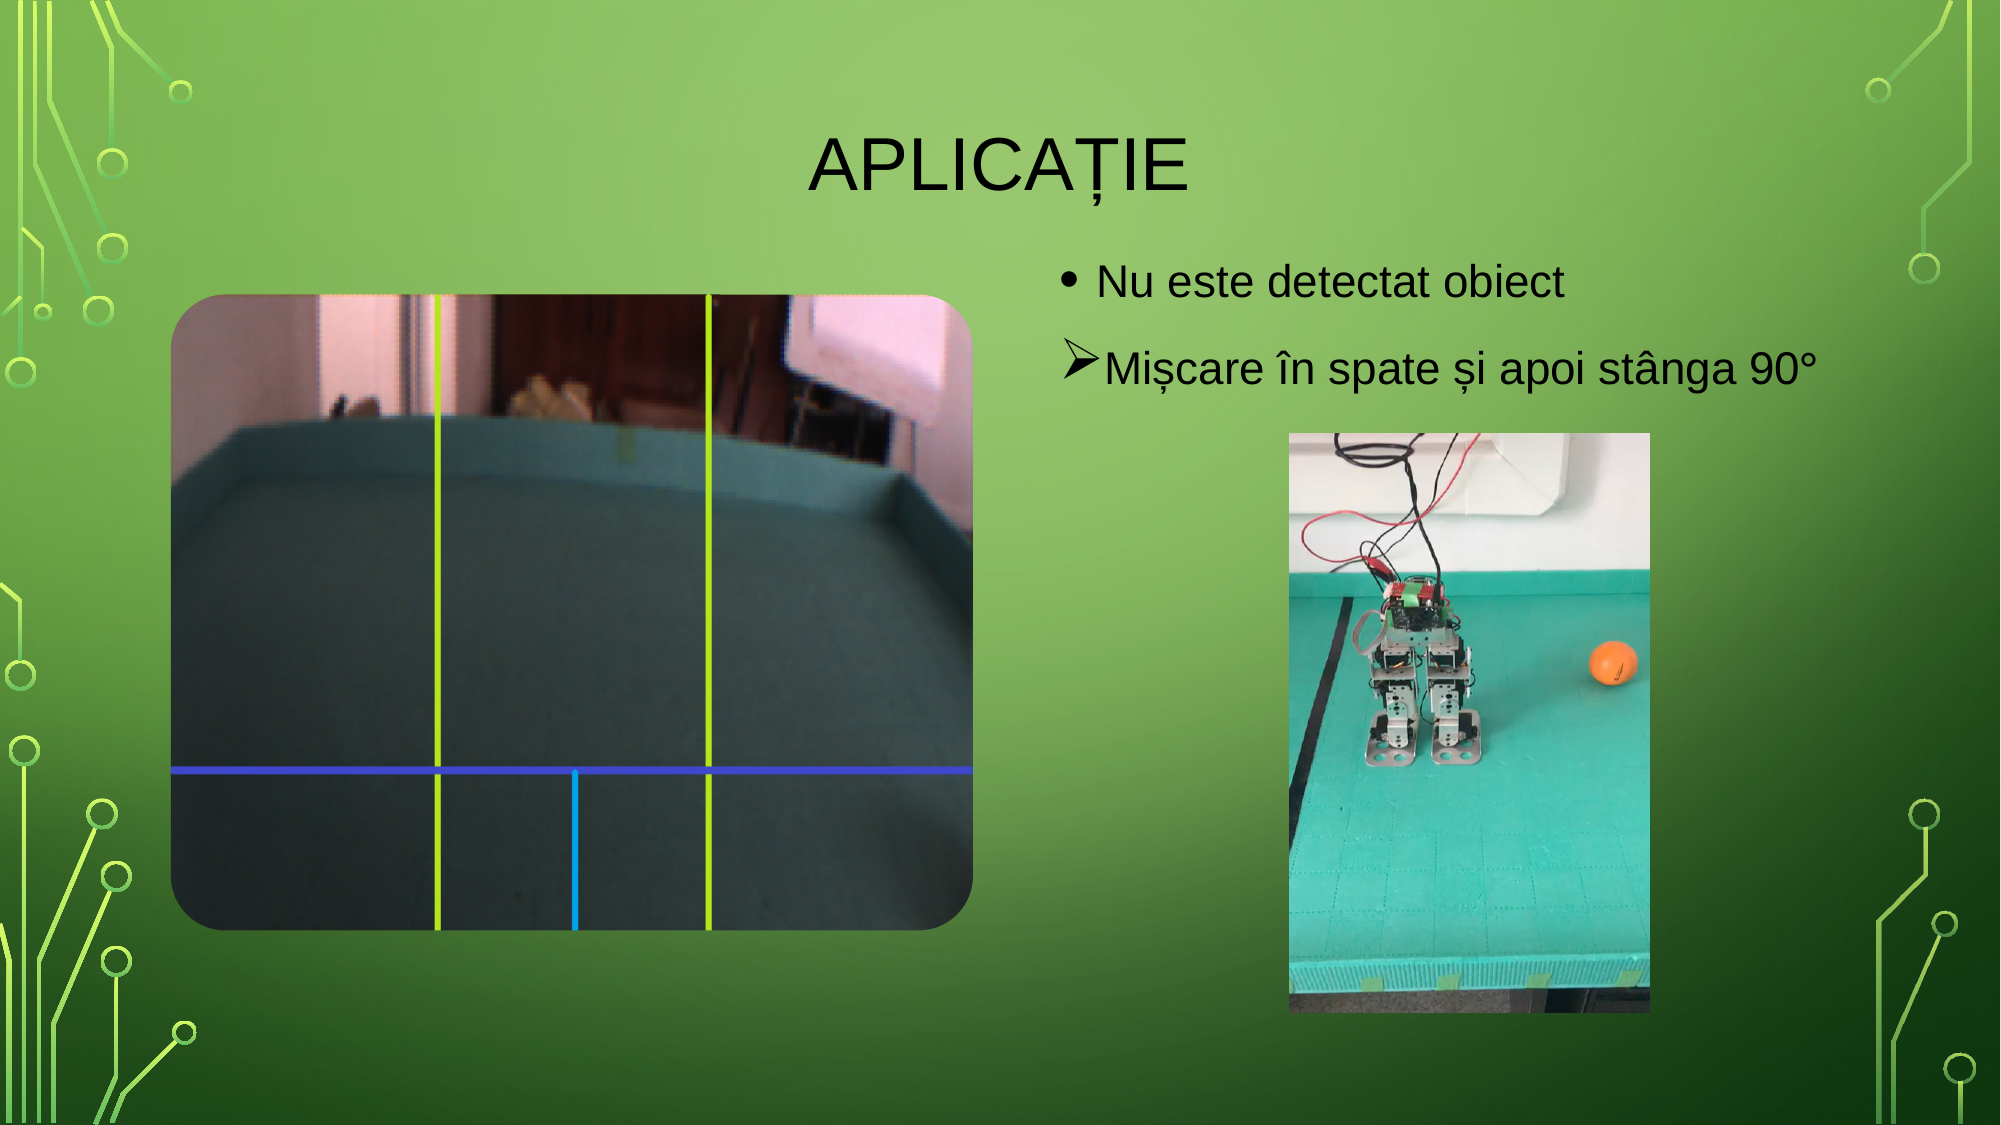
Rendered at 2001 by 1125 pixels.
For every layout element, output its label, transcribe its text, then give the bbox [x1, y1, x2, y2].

picture [170, 294, 974, 931]
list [1288, 432, 1651, 1014]
list Nu este detectat obiect Mișcare în spate și apoi stânga 90° [1044, 233, 1845, 478]
title Aplicație [187, 61, 1813, 272]
